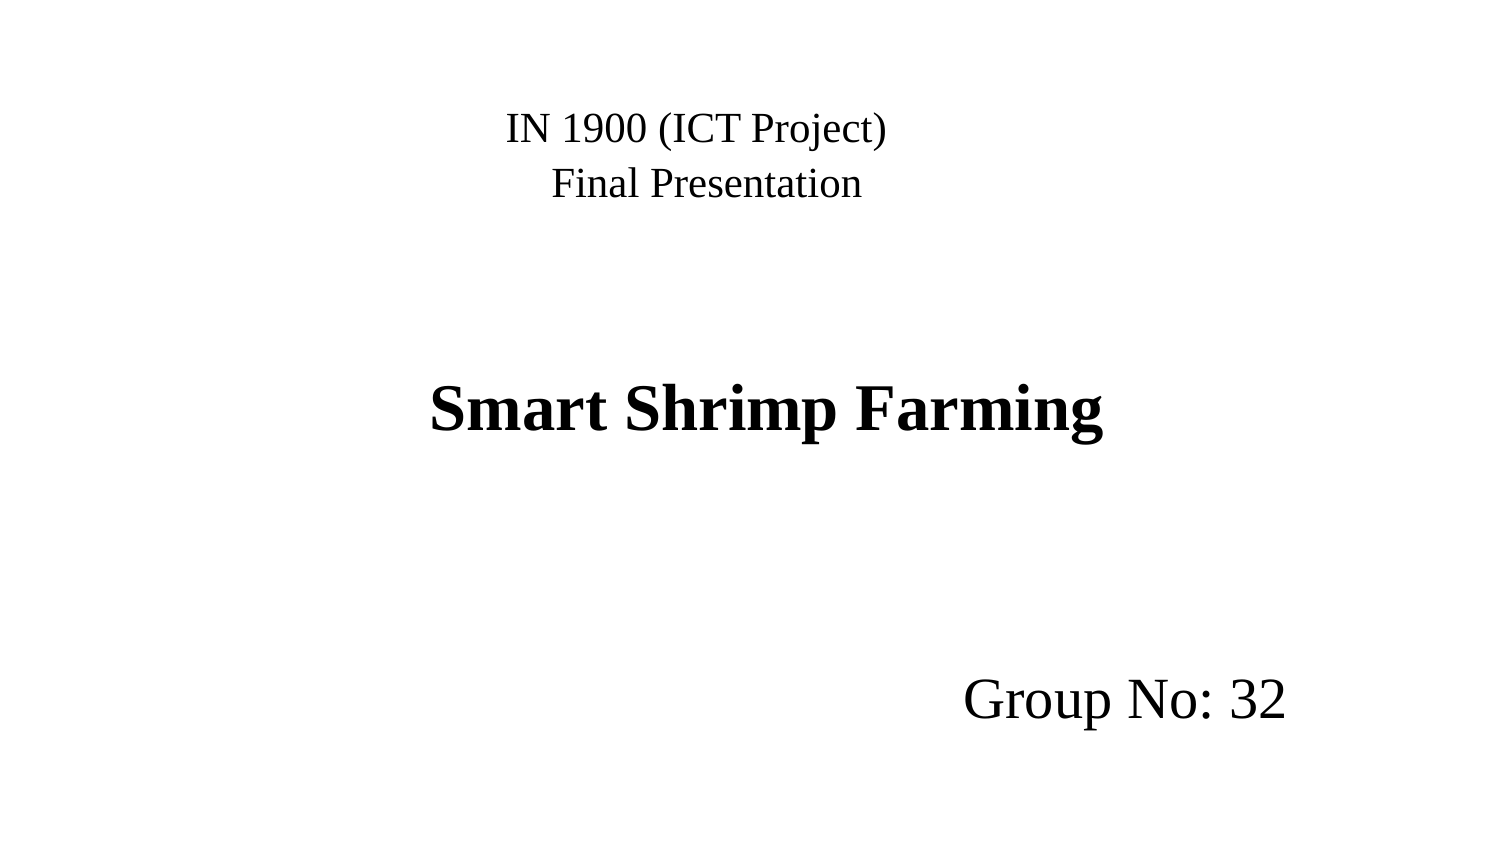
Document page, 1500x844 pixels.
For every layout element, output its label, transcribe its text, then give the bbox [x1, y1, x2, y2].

title Smart Shrimp Farming [51, 26, 1484, 459]
text_box Group No: 32 [948, 645, 1441, 746]
subtitle IN 1900 (ICT Project) Final Presentation [24, 90, 1368, 223]
